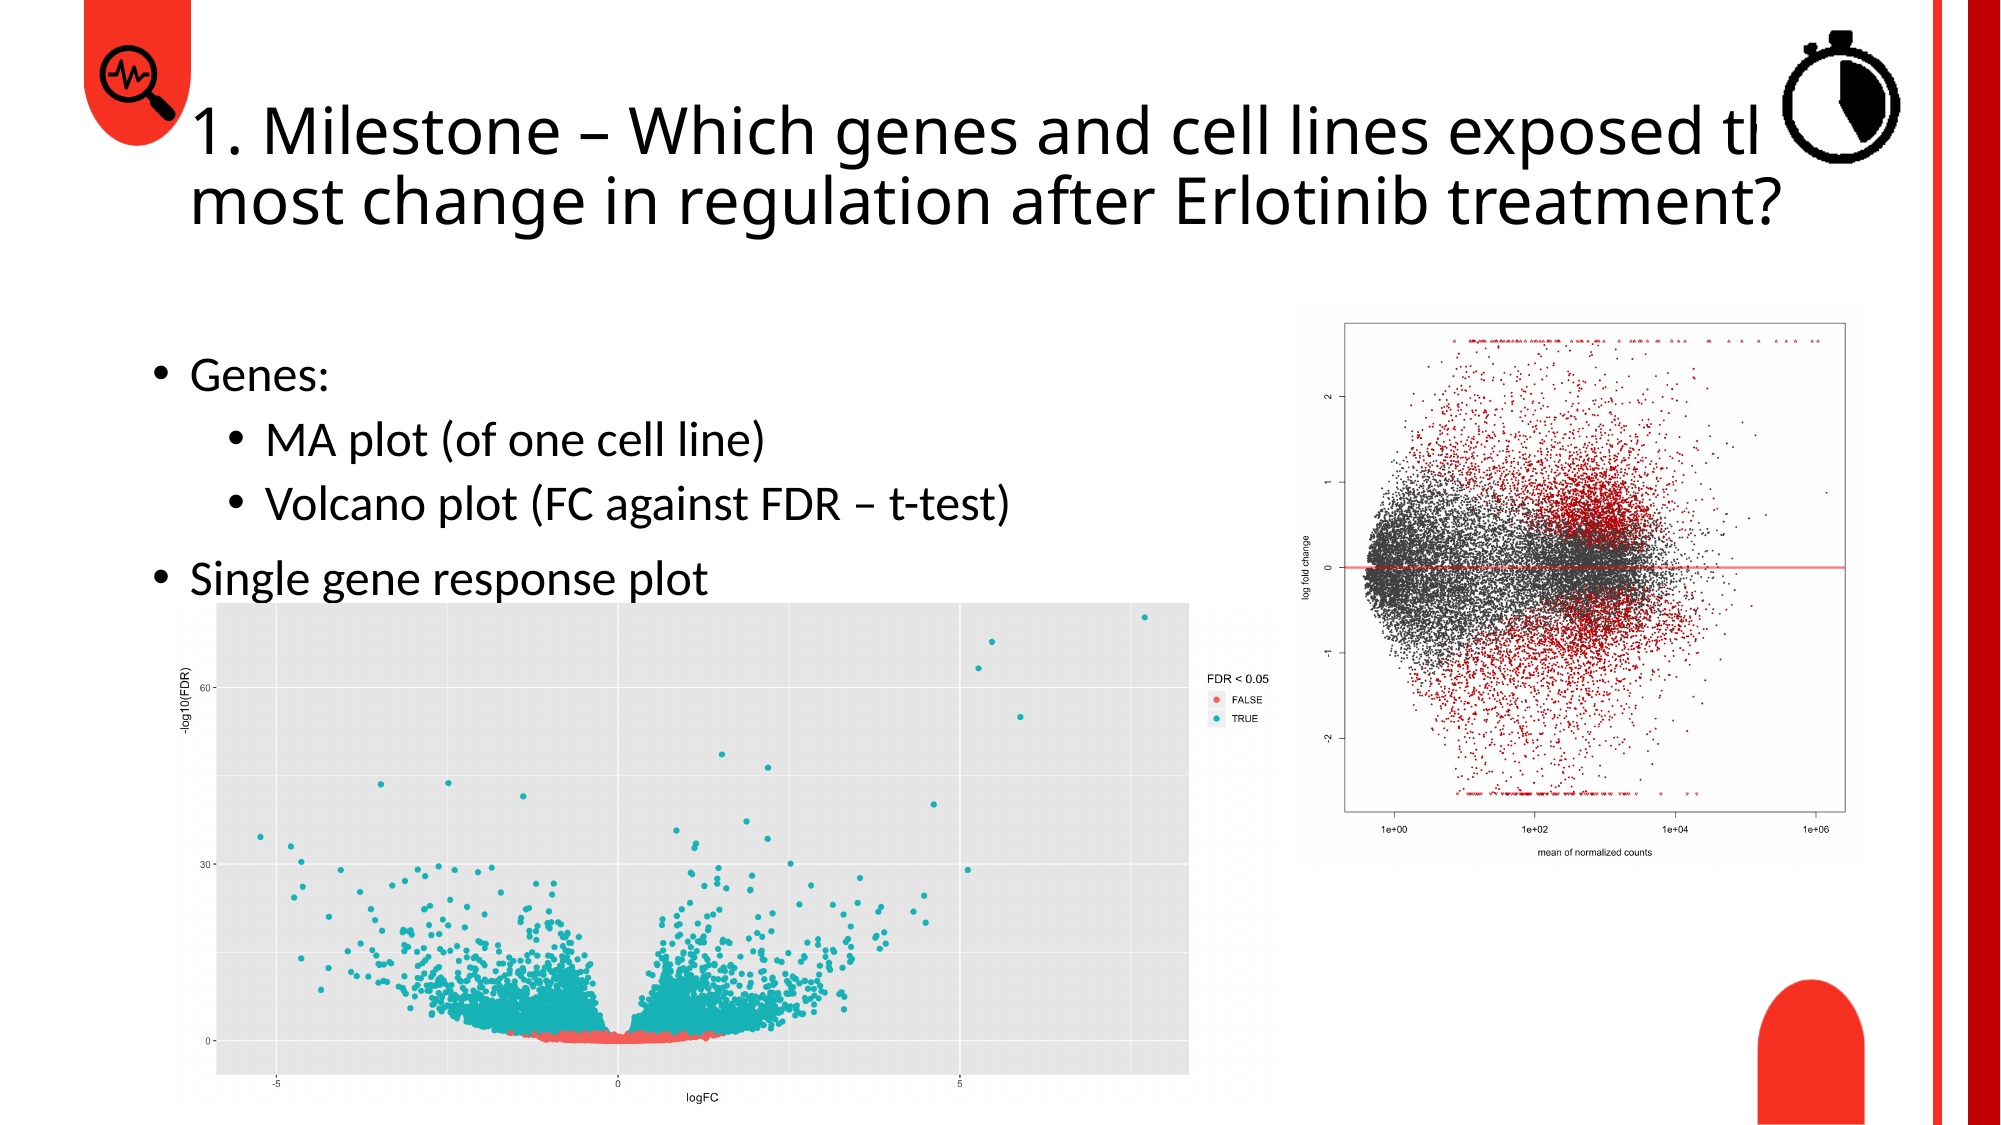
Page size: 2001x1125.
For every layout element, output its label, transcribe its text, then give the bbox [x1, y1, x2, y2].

picture [1968, 0, 2001, 1125]
picture [174, 603, 1281, 1110]
picture [1758, 980, 1864, 1125]
picture [83, 0, 191, 146]
list Genes: MA plot (of one cell line) Volcano plot (FC against FDR – t-test) Single gene response plot [137, 341, 1863, 1014]
picture [1298, 299, 1869, 870]
picture [1756, 23, 1916, 170]
title 1. Milestone – Which genes and cell lines exposed the most change in regulation after Erlotinib treatment? [174, 59, 1863, 278]
